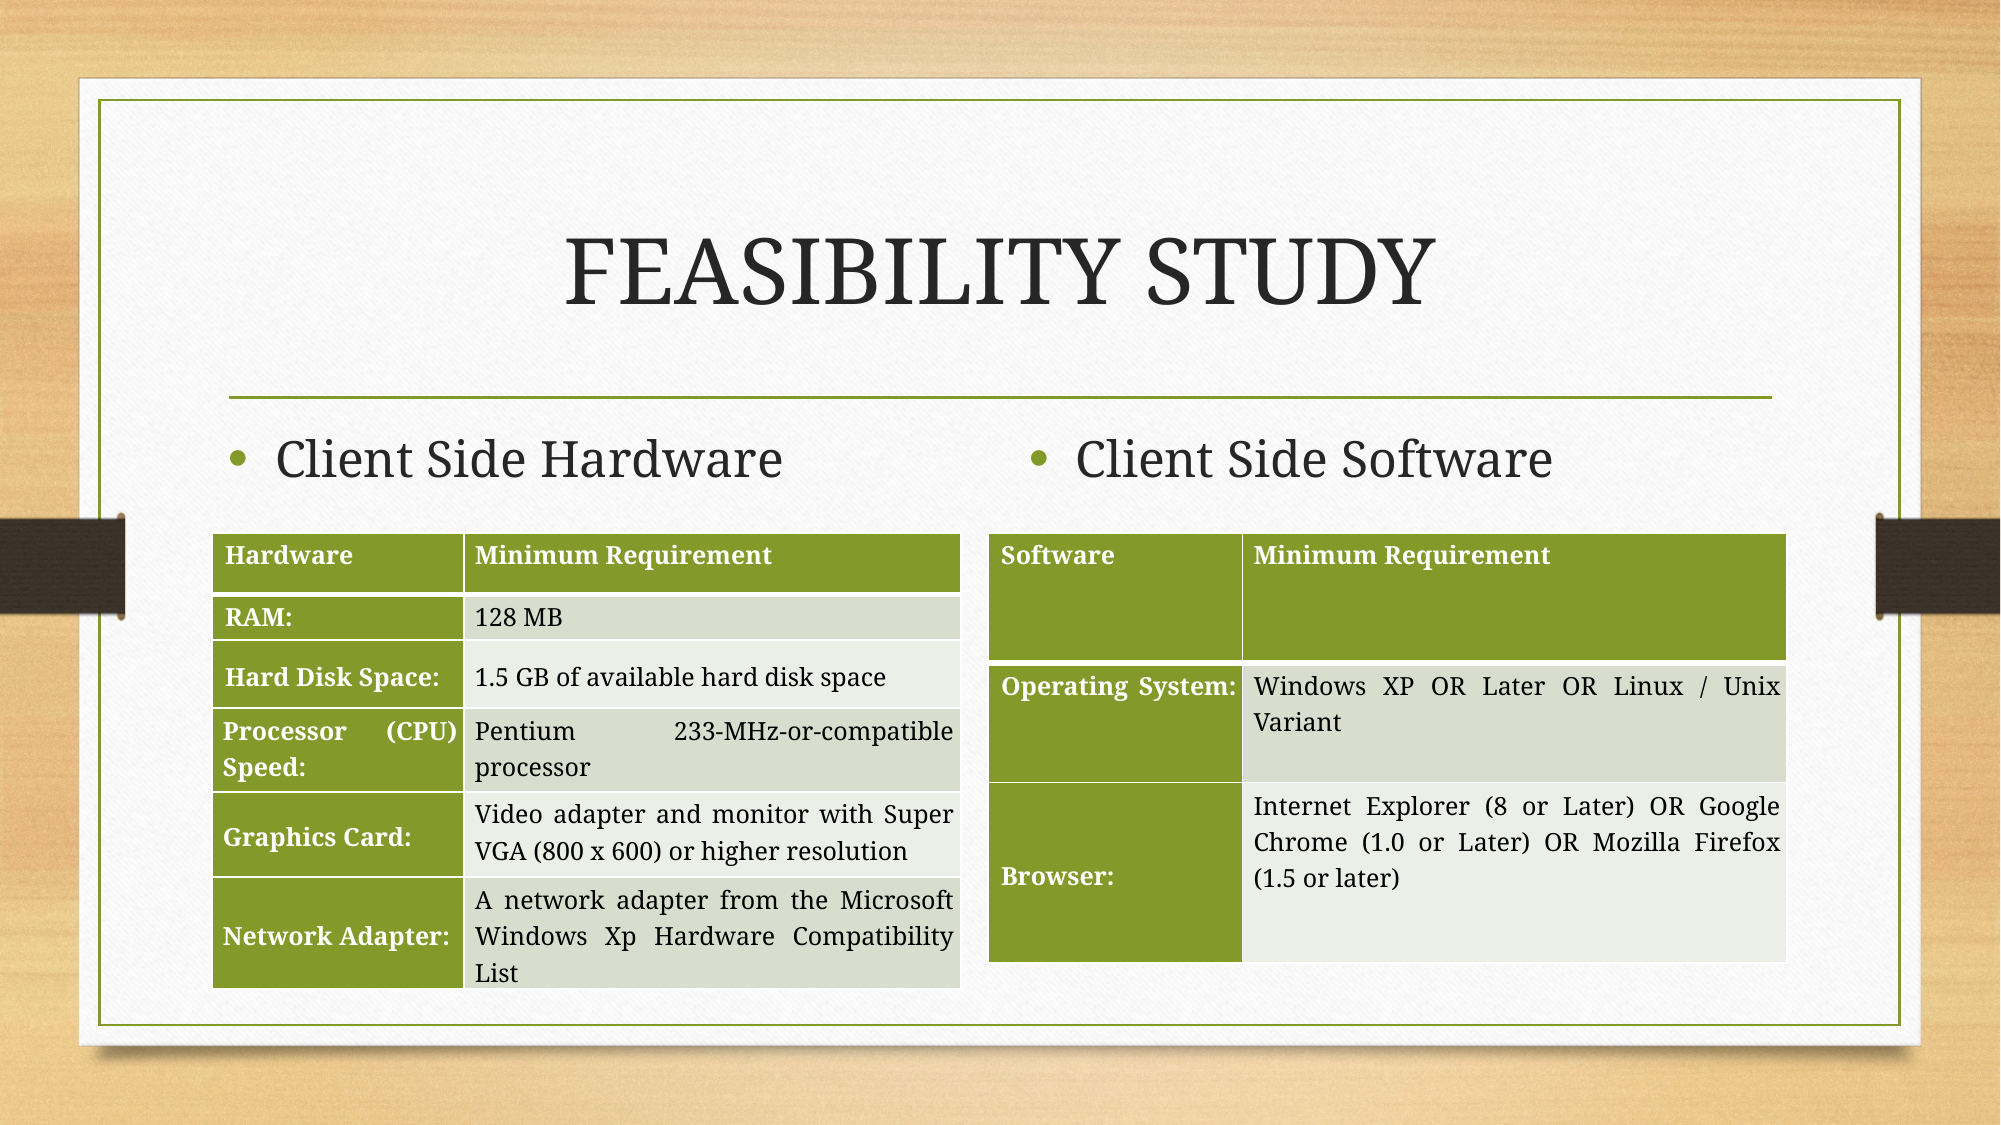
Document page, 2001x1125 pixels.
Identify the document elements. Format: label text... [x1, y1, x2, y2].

table_cell RAM: [213, 597, 463, 639]
table_cell Network Adapter: [213, 878, 463, 988]
table_cell A network adapter from the Microsoft Windows Xp Hardware Compatibility List [465, 878, 960, 988]
table_header Minimum Requirement [1243, 534, 1786, 660]
table_cell 128 MB [465, 597, 960, 639]
table_cell Graphics Card: [213, 793, 463, 876]
table_cell Operating System: [989, 666, 1242, 782]
title FEASIBILITY STUDY [212, 161, 1788, 375]
table_cell Hard Disk Space: [213, 641, 463, 707]
picture [0, 0, 2001, 1125]
table_cell Pentium 233-MHz-or-compatible processor [465, 709, 960, 791]
table_cell Video adapter and monitor with Super VGA (800 x 600) or higher resolution [465, 793, 960, 876]
list Client Side Hardware [213, 420, 987, 963]
table_cell Browser: [989, 783, 1242, 962]
table_cell 1.5 GB of available hard disk space [465, 641, 960, 707]
table_header Minimum Requirement [465, 534, 960, 592]
table_cell Internet Explorer (8 or Later) OR Google Chrome (1.0 or Later) OR Mozilla Firefox (1.5 or later) [1243, 783, 1786, 962]
table_cell Processor (CPU) Speed: [213, 709, 463, 791]
table_header Hardware [213, 534, 463, 592]
list Client Side Software [1013, 420, 1788, 532]
table_cell Windows XP OR Later OR Linux / Unix Variant [1243, 666, 1786, 782]
table_header Software [989, 534, 1242, 660]
